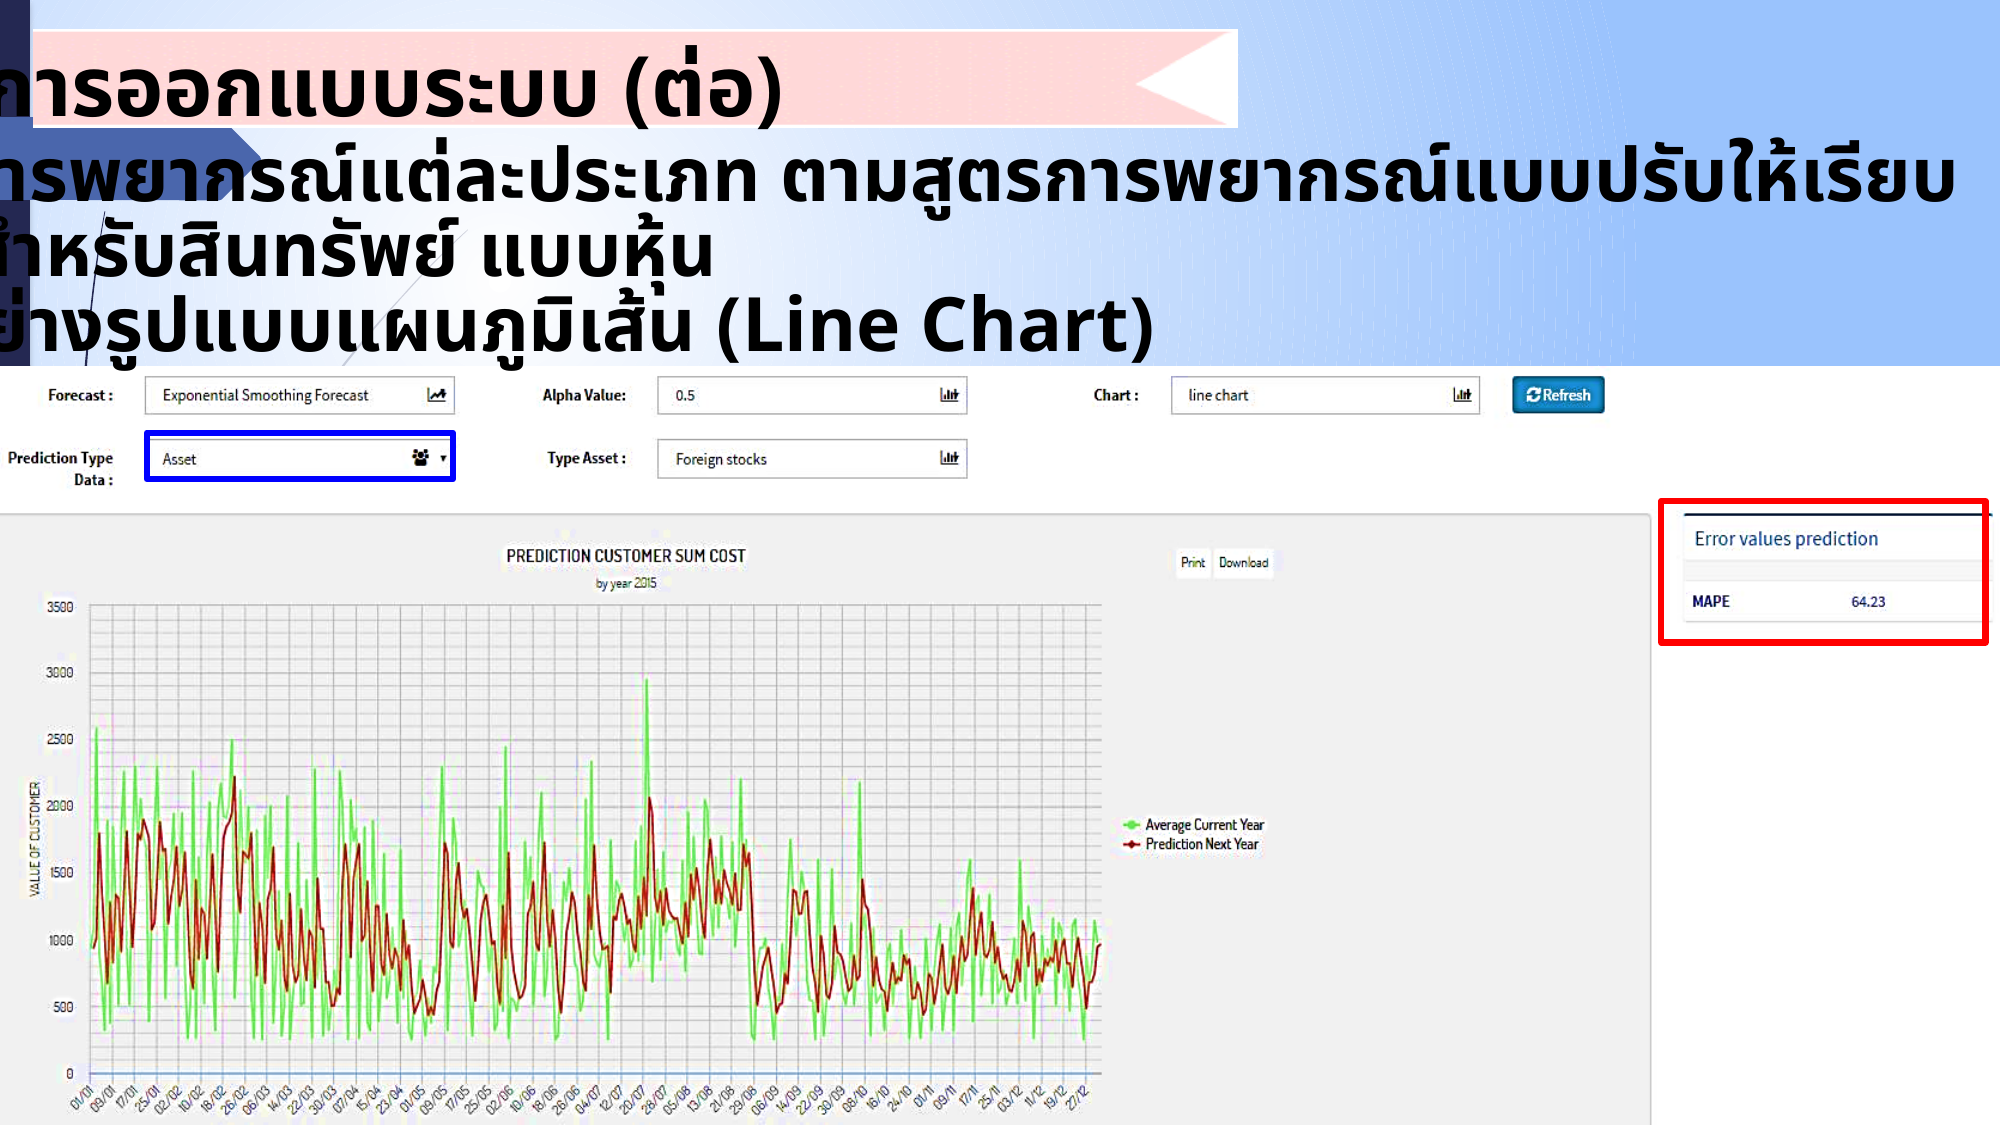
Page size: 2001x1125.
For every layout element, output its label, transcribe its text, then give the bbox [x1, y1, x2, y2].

picture [0, 365, 2000, 1125]
text_box การออกแบบระบบ (ต่อ) [0, 25, 799, 118]
picture [33, 29, 1238, 128]
text_box ตัวอย่างรูปแบบแผนภูมิเส้น (Line Chart) [0, 268, 1170, 365]
text_box สำหรับสินทรัพย์ แบบหุ้น [0, 194, 733, 300]
text_box การพยากรณ์แต่ละประเภท ตามสูตรการพยากรณ์แบบปรับให้เรียบ [0, 118, 1974, 224]
